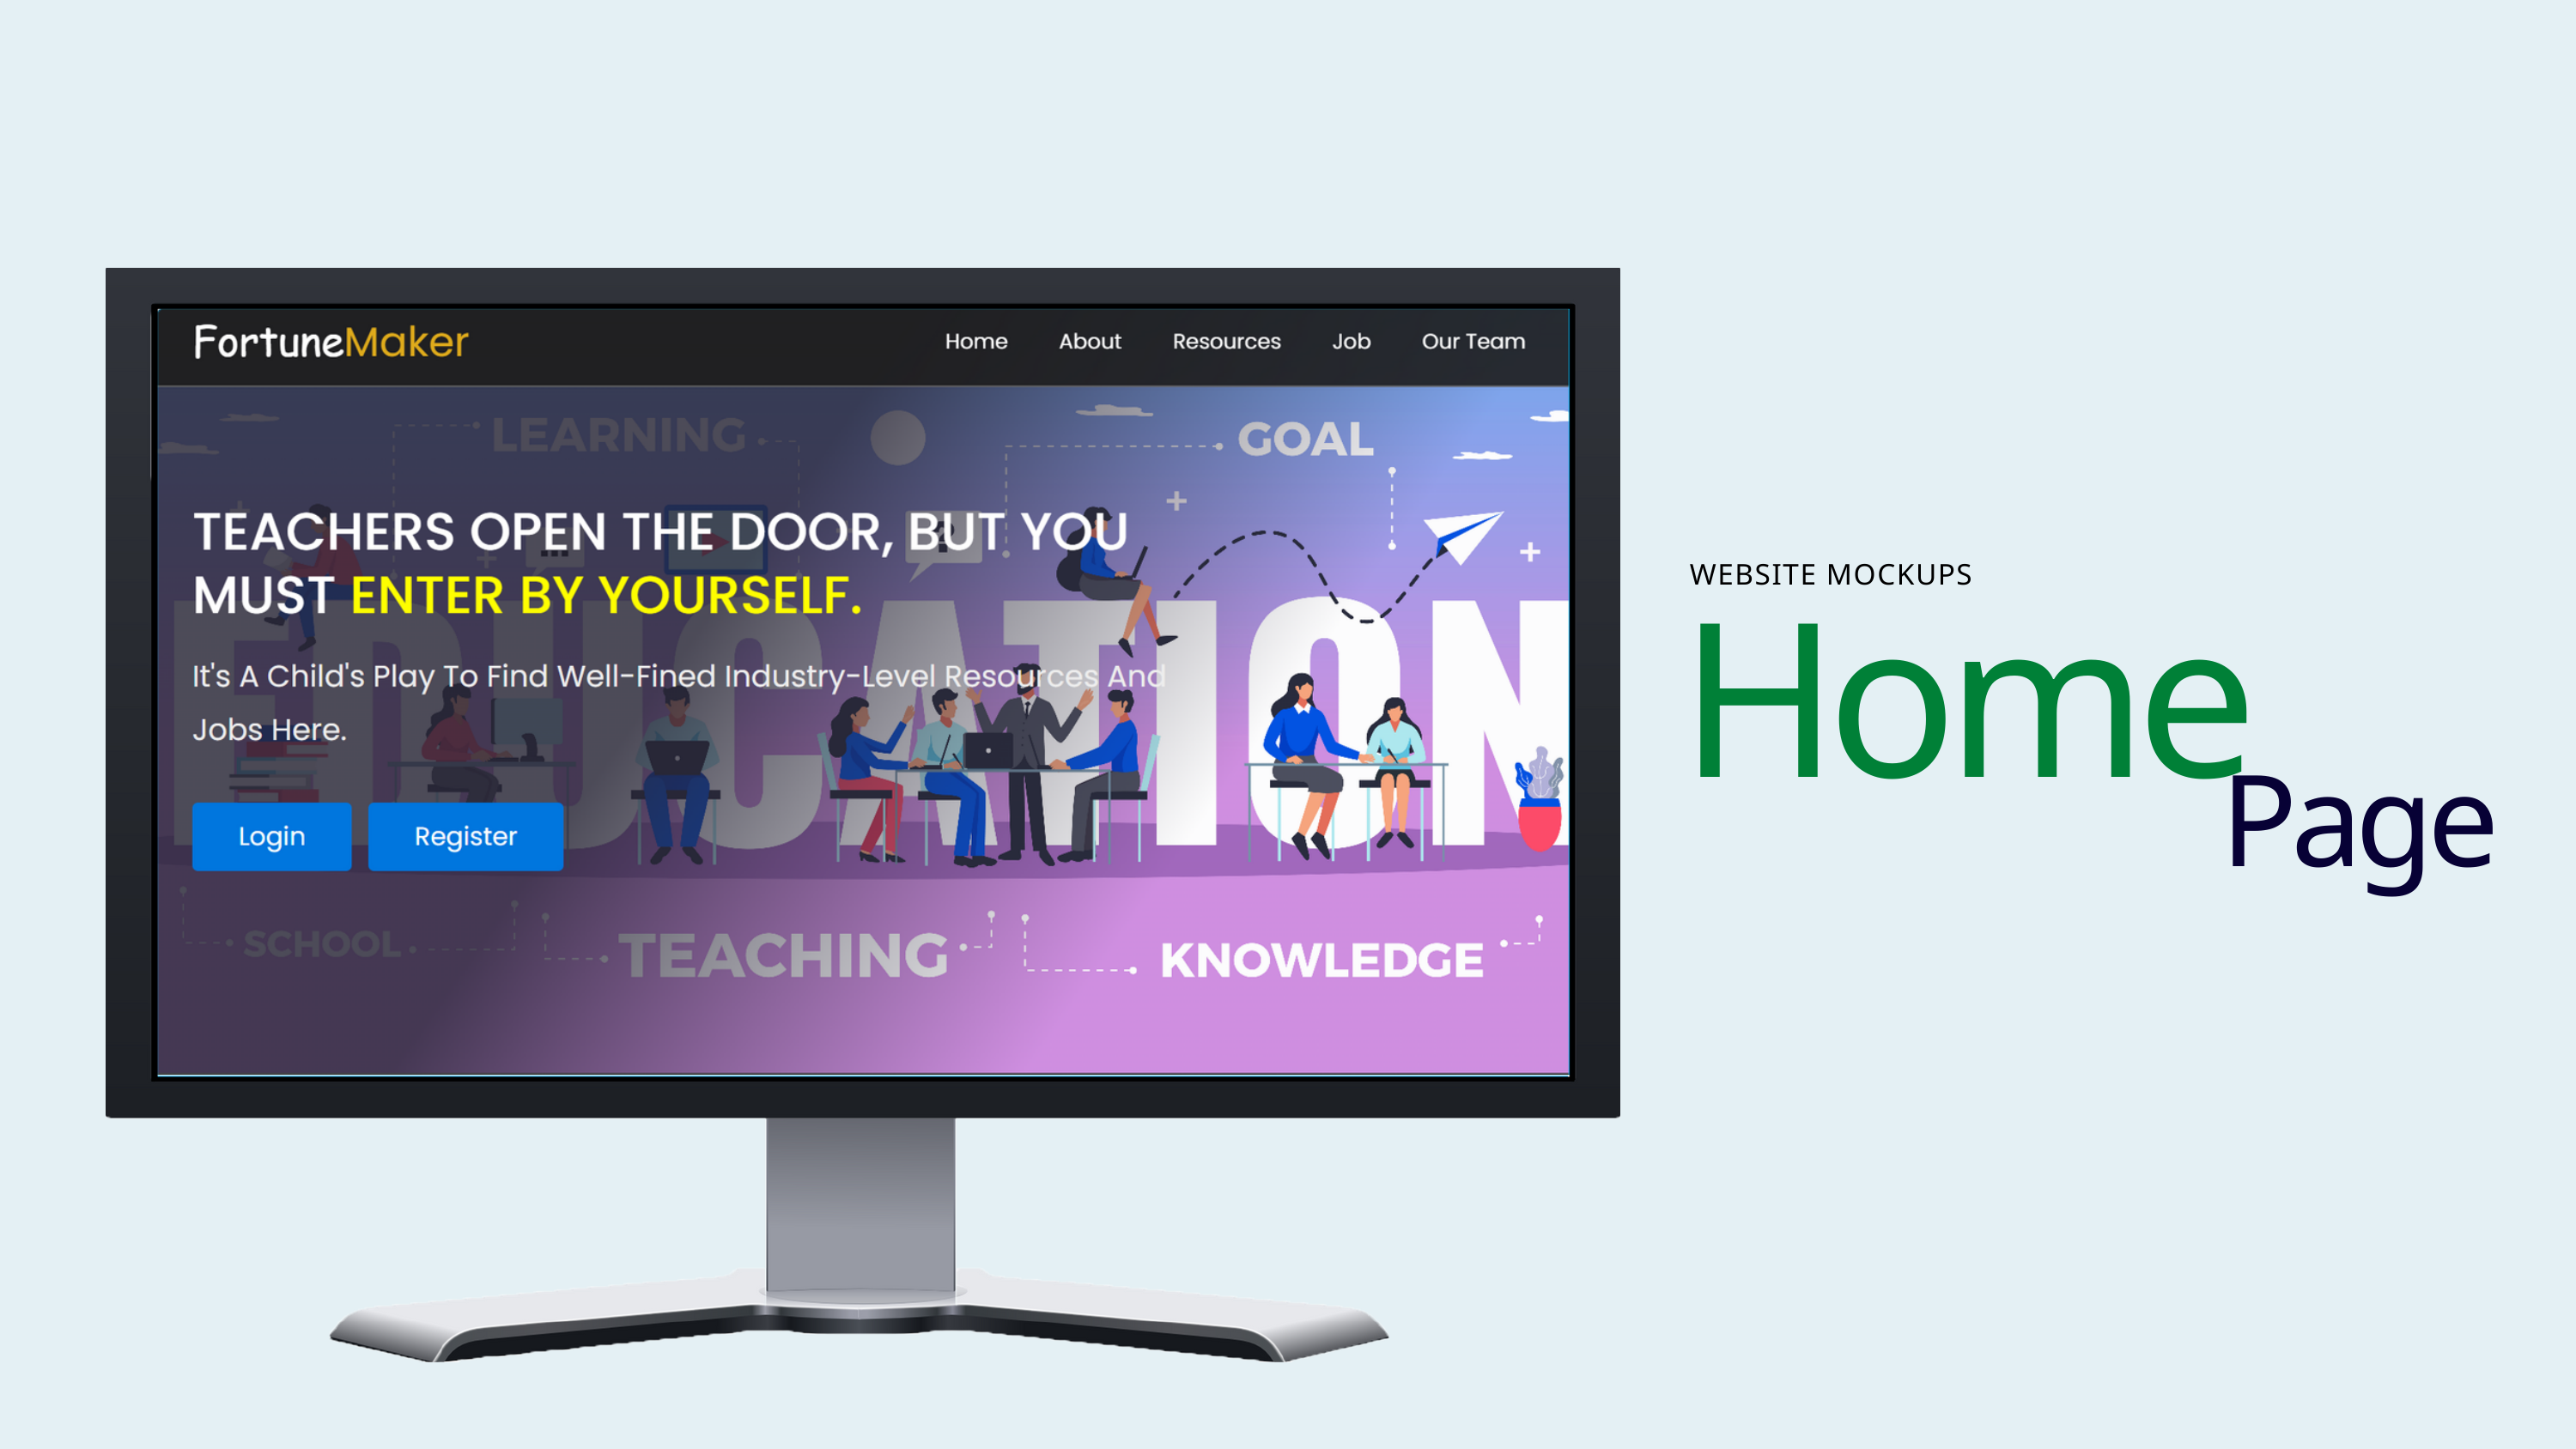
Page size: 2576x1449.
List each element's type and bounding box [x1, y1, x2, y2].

text_box [1680, 554, 2519, 930]
picture [105, 268, 1620, 1362]
